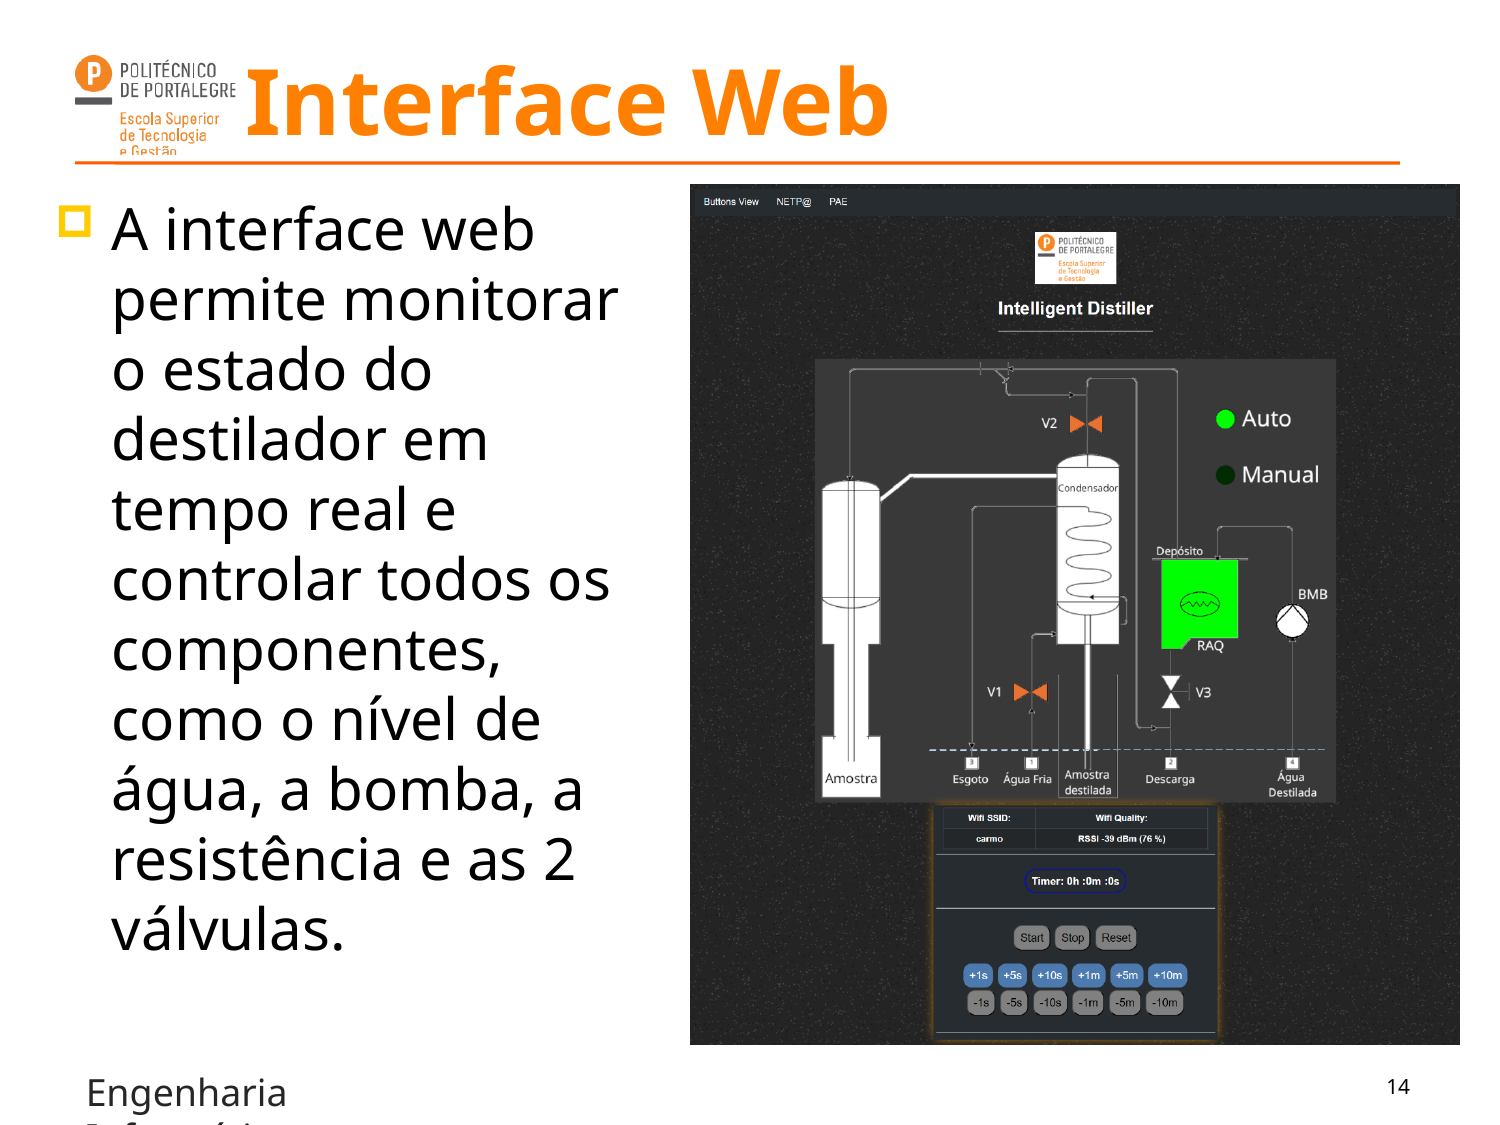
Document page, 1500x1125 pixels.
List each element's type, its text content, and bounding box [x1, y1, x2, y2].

list A interface web permite monitorar o estado do destilador em tempo real e controlar todos os componentes, como o nível de água, a bomba, a resistência e as 2 válvulas. [40, 184, 680, 1048]
picture [690, 184, 1460, 1046]
slide_number 14 [1074, 1065, 1426, 1120]
title Interface Web [229, 45, 1448, 162]
